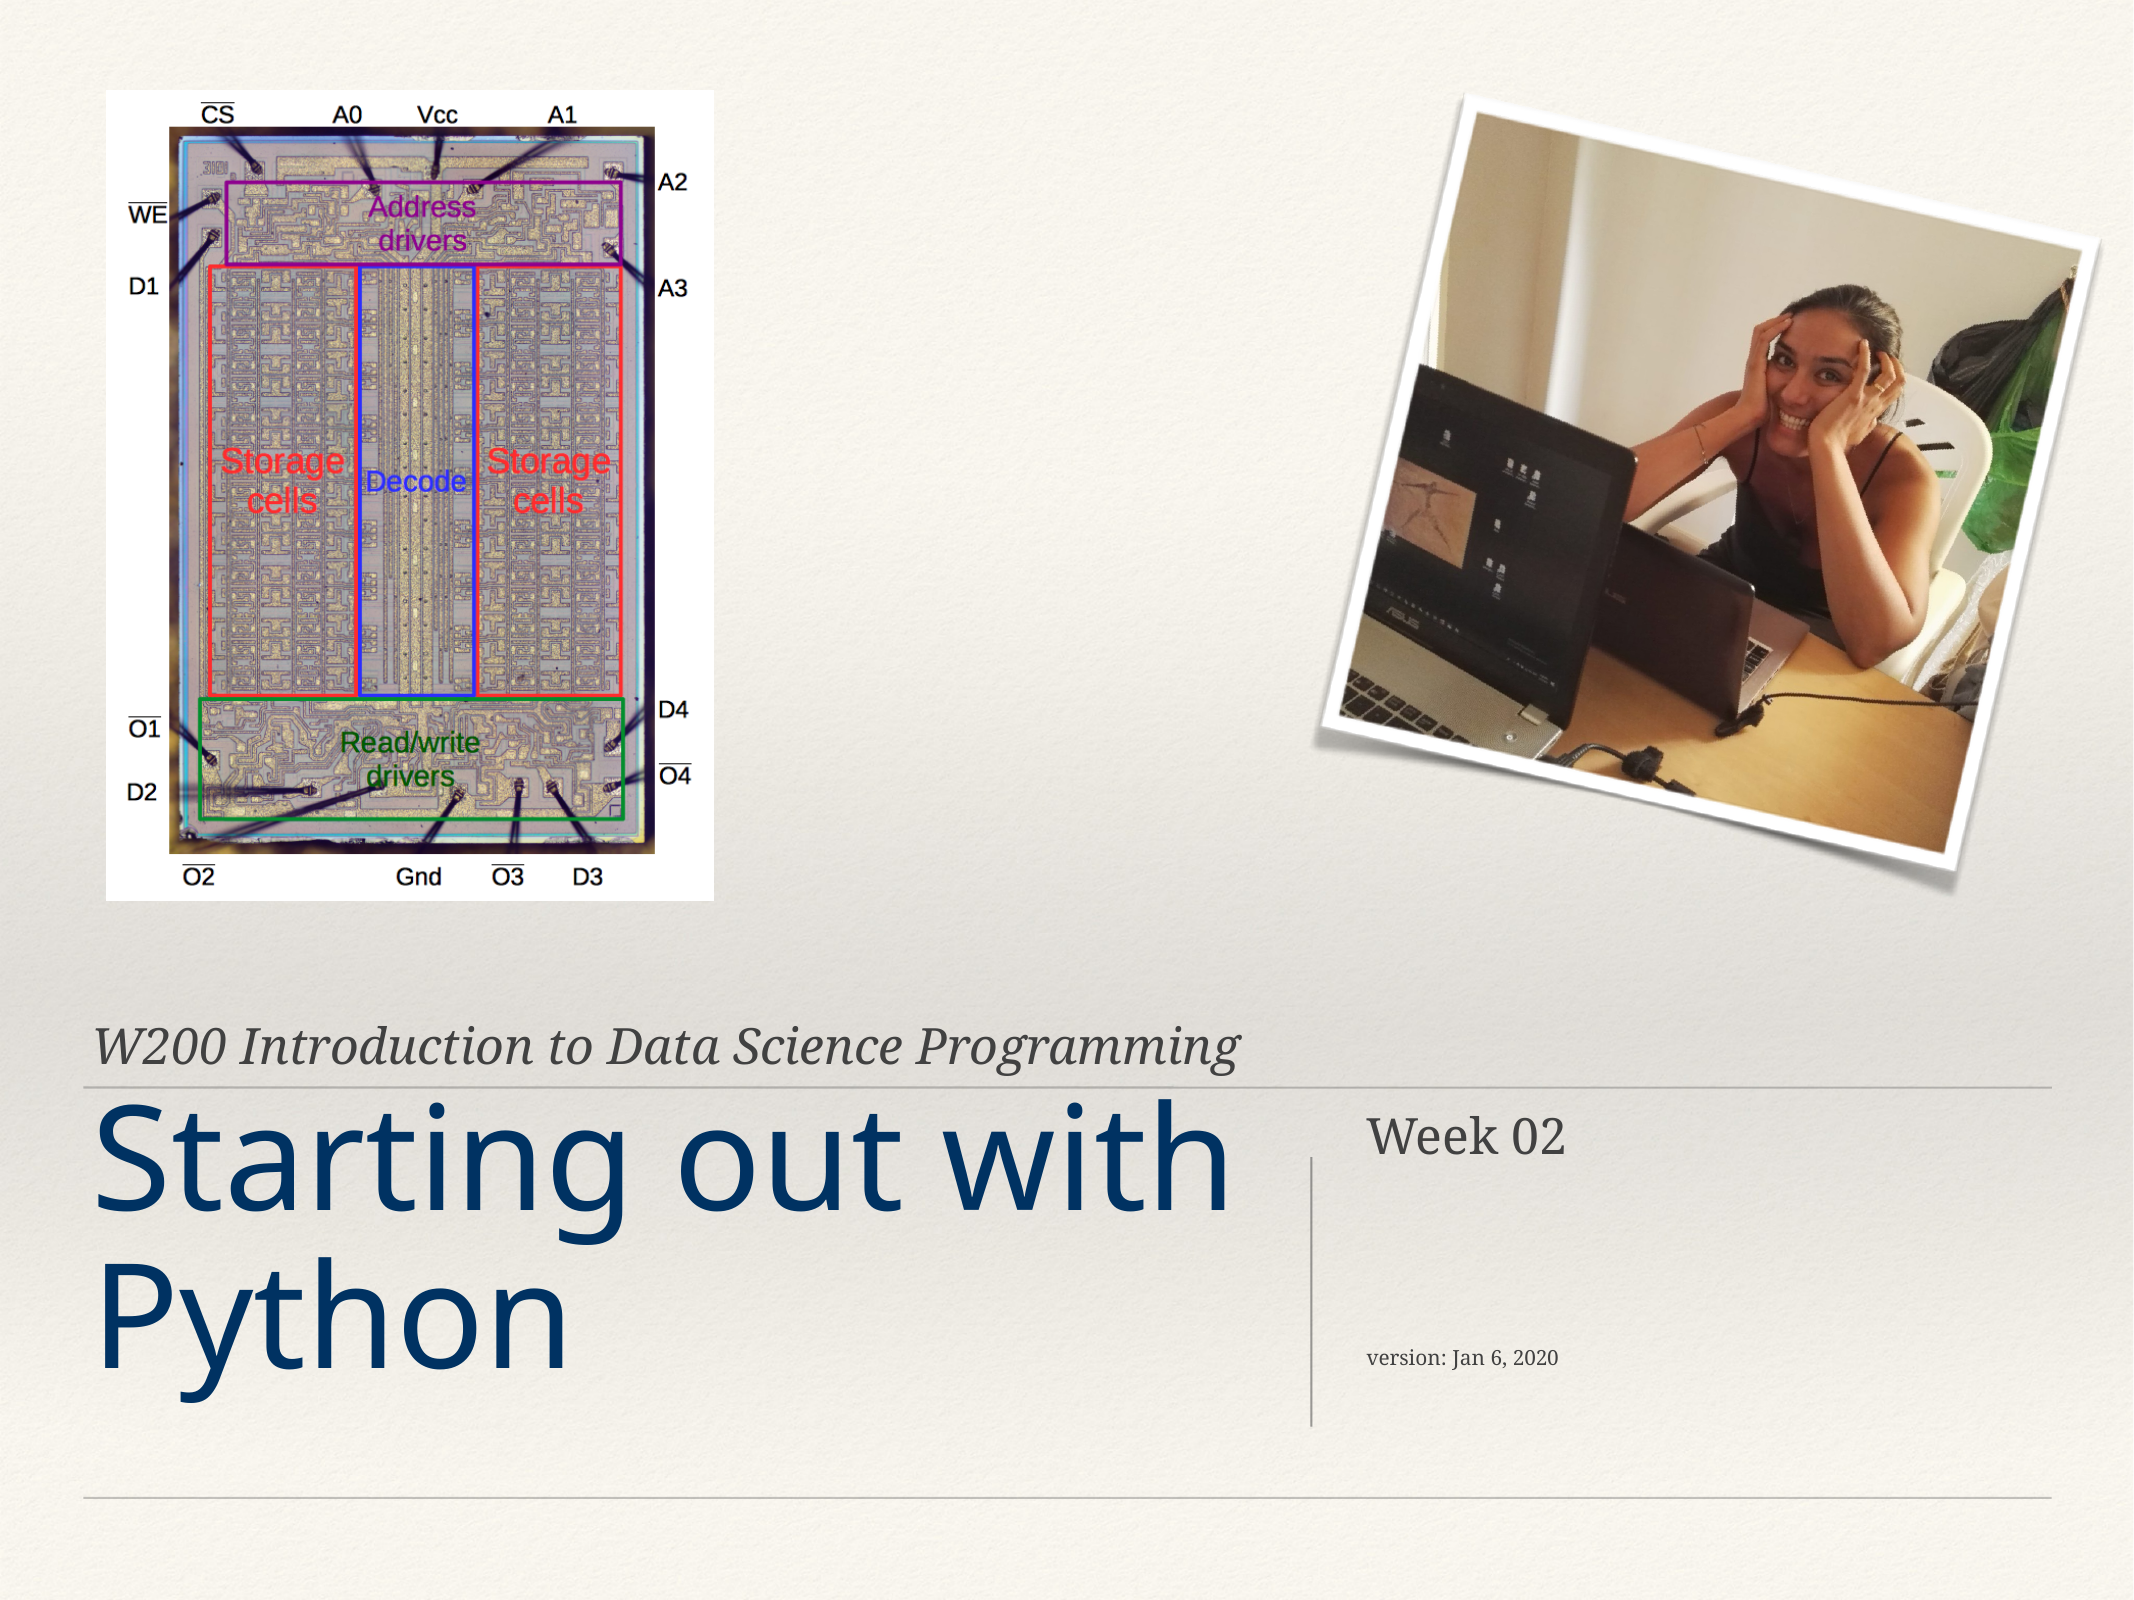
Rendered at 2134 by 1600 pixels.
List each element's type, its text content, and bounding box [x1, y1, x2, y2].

list W200 Introduction to Data Science Programming [82, 999, 1266, 1084]
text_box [1305, 90, 2107, 901]
list Week 02 version: Jan 6, 2020 [1357, 1095, 2055, 1493]
picture [0, 0, 2134, 1600]
title Starting out with Python [82, 1075, 1265, 1473]
